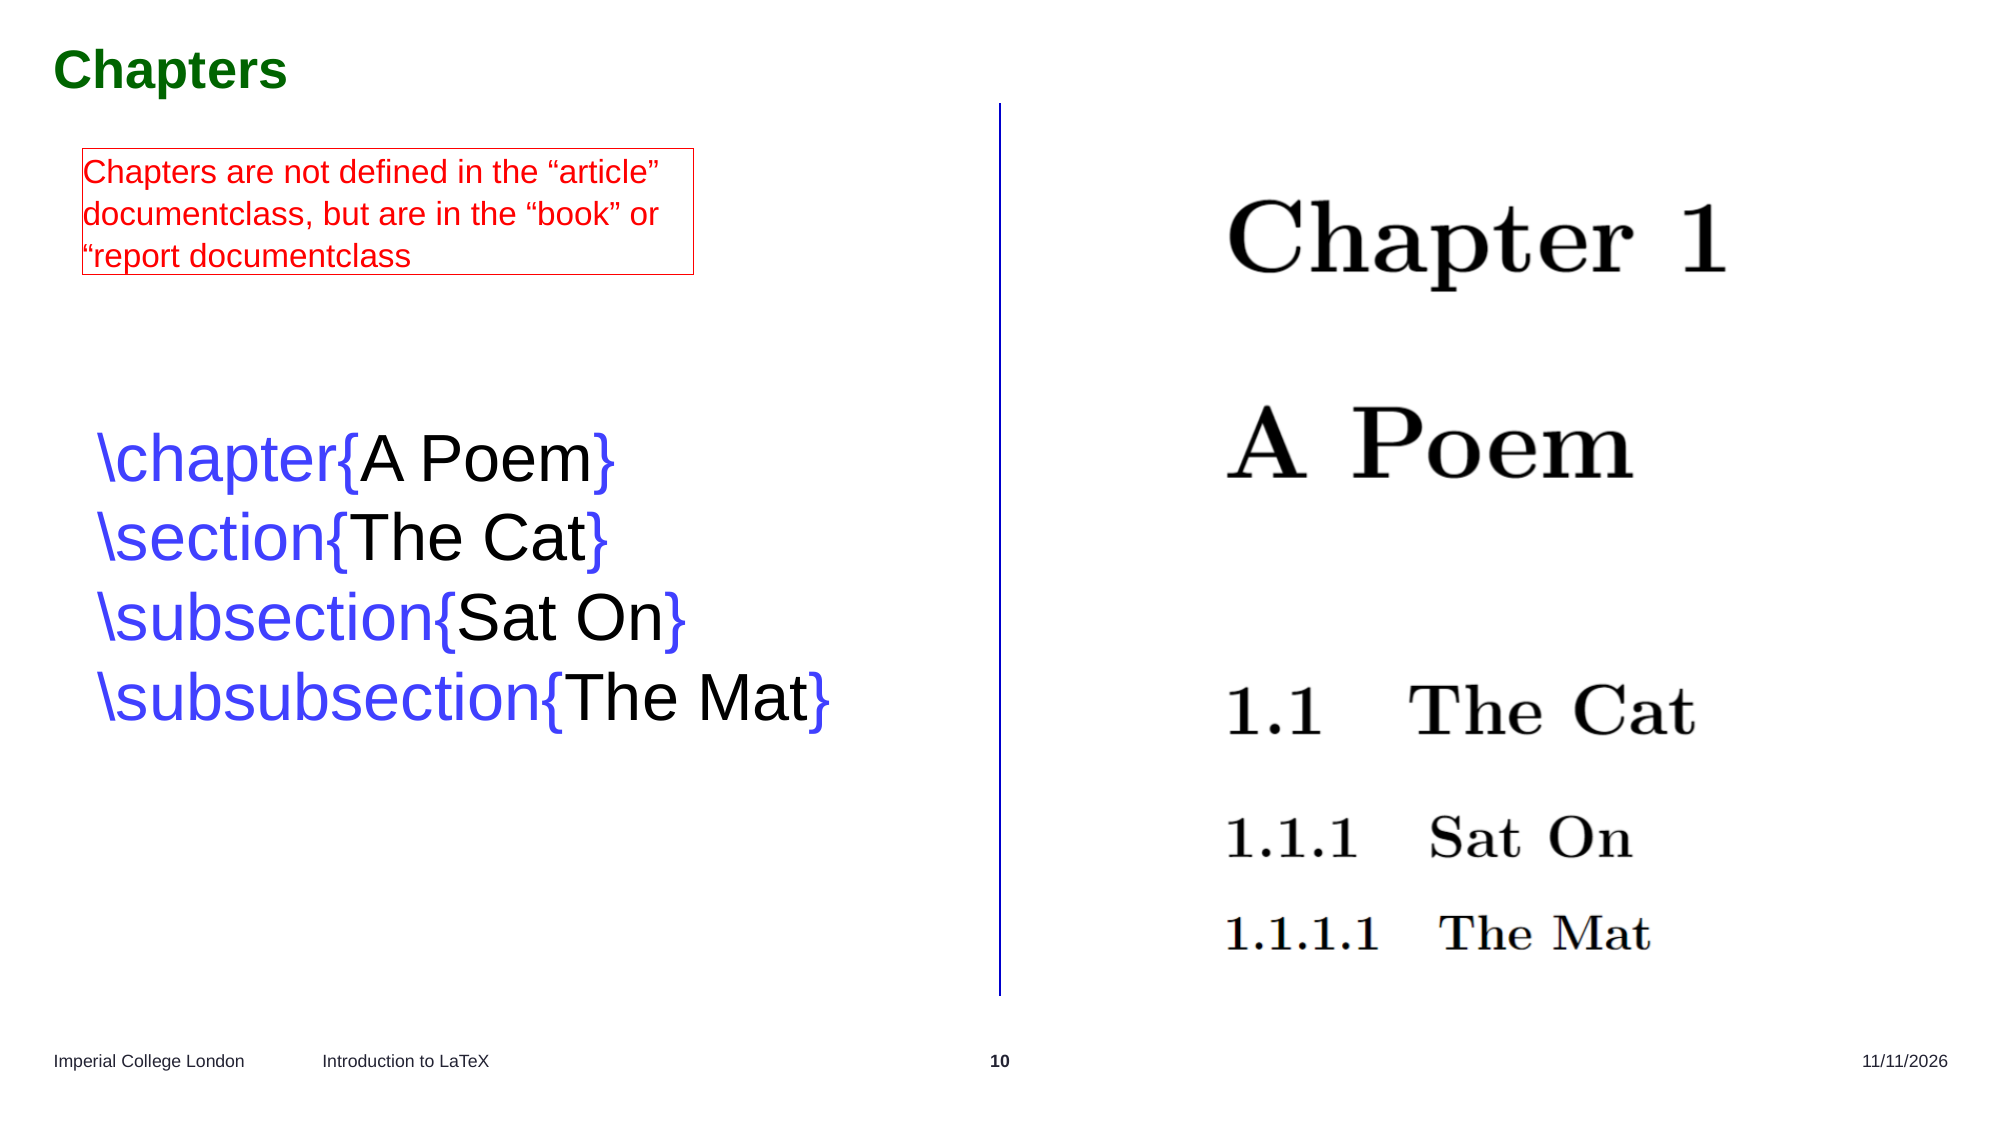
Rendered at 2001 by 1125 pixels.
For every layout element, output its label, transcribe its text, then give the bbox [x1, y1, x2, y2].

footer Introduction to LaTeX [322, 1048, 884, 1072]
title Chapters [53, 41, 1947, 104]
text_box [1177, 145, 1769, 979]
slide_number 10 [973, 1048, 1027, 1072]
text_box \chapter{A Poem} \section{The Cat} \subsection{Sat On} \subsubsection{The Mat} [82, 406, 884, 742]
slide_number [1745, 1048, 1948, 1072]
text_box Chapters are not defined in the “article” documentclass, but are in the “book” or “report documentclass [82, 148, 694, 275]
